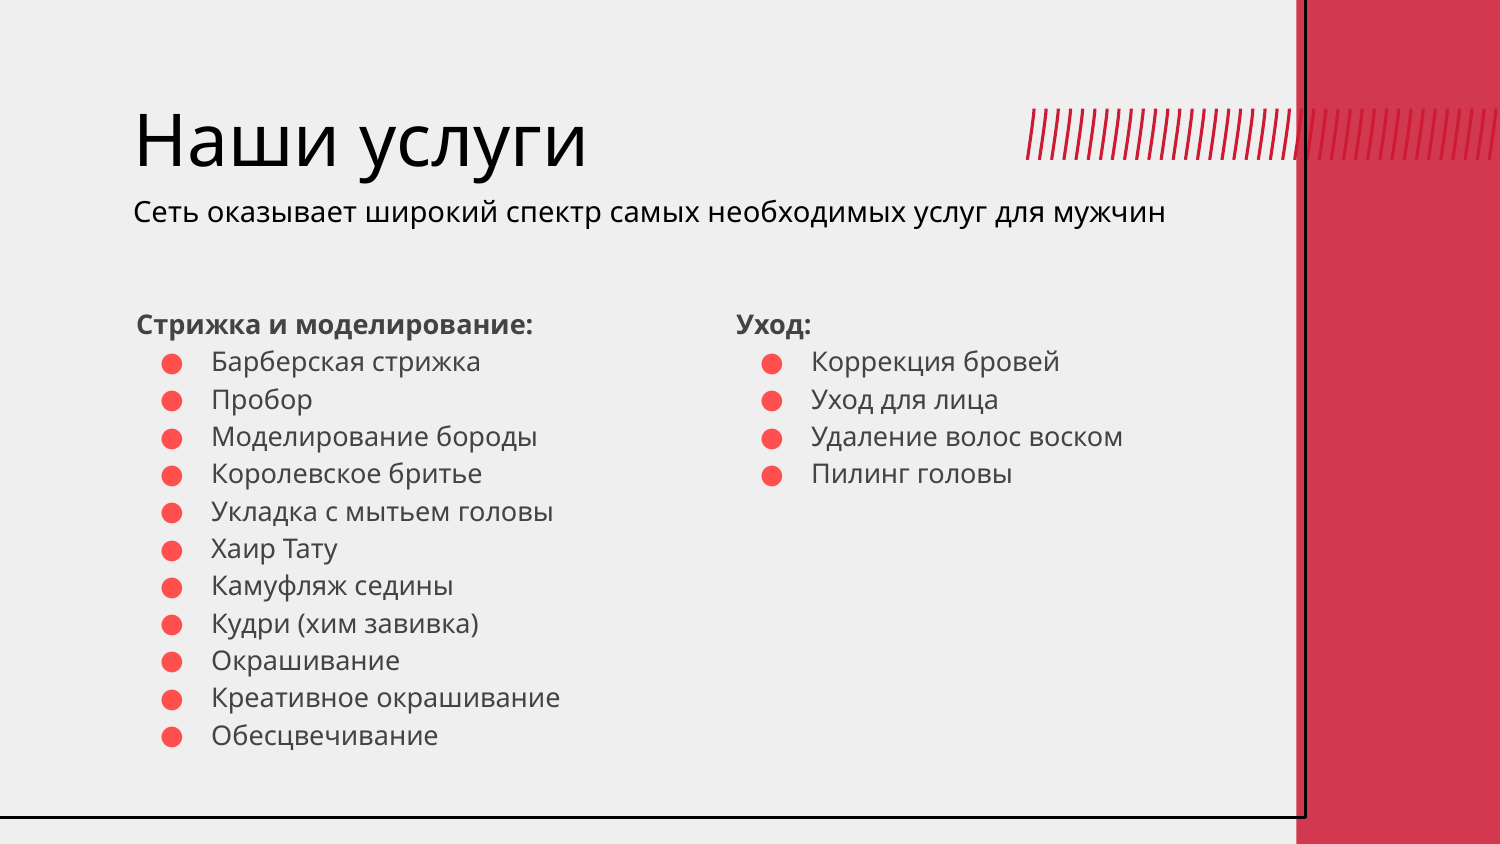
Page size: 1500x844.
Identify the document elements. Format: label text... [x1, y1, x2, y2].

subtitle Уход: Коррекция бровей Уход для лица Удаление волос воском Пилинг головы [721, 276, 1226, 670]
subtitle Стрижка и моделирование: Барберская стрижка Пробор Моделирование бороды Королевское бритье Укладка с мытьем головы Хаир Тату Камуфляж седины Кудри (хим завивка) Окрашивание Креативное окрашивание Обесцвечивание [121, 276, 626, 670]
title Наши услуги [118, 78, 907, 173]
text_box Сеть оказывает широкий спектр самых необходимых услуг для мужчин [118, 178, 1300, 244]
